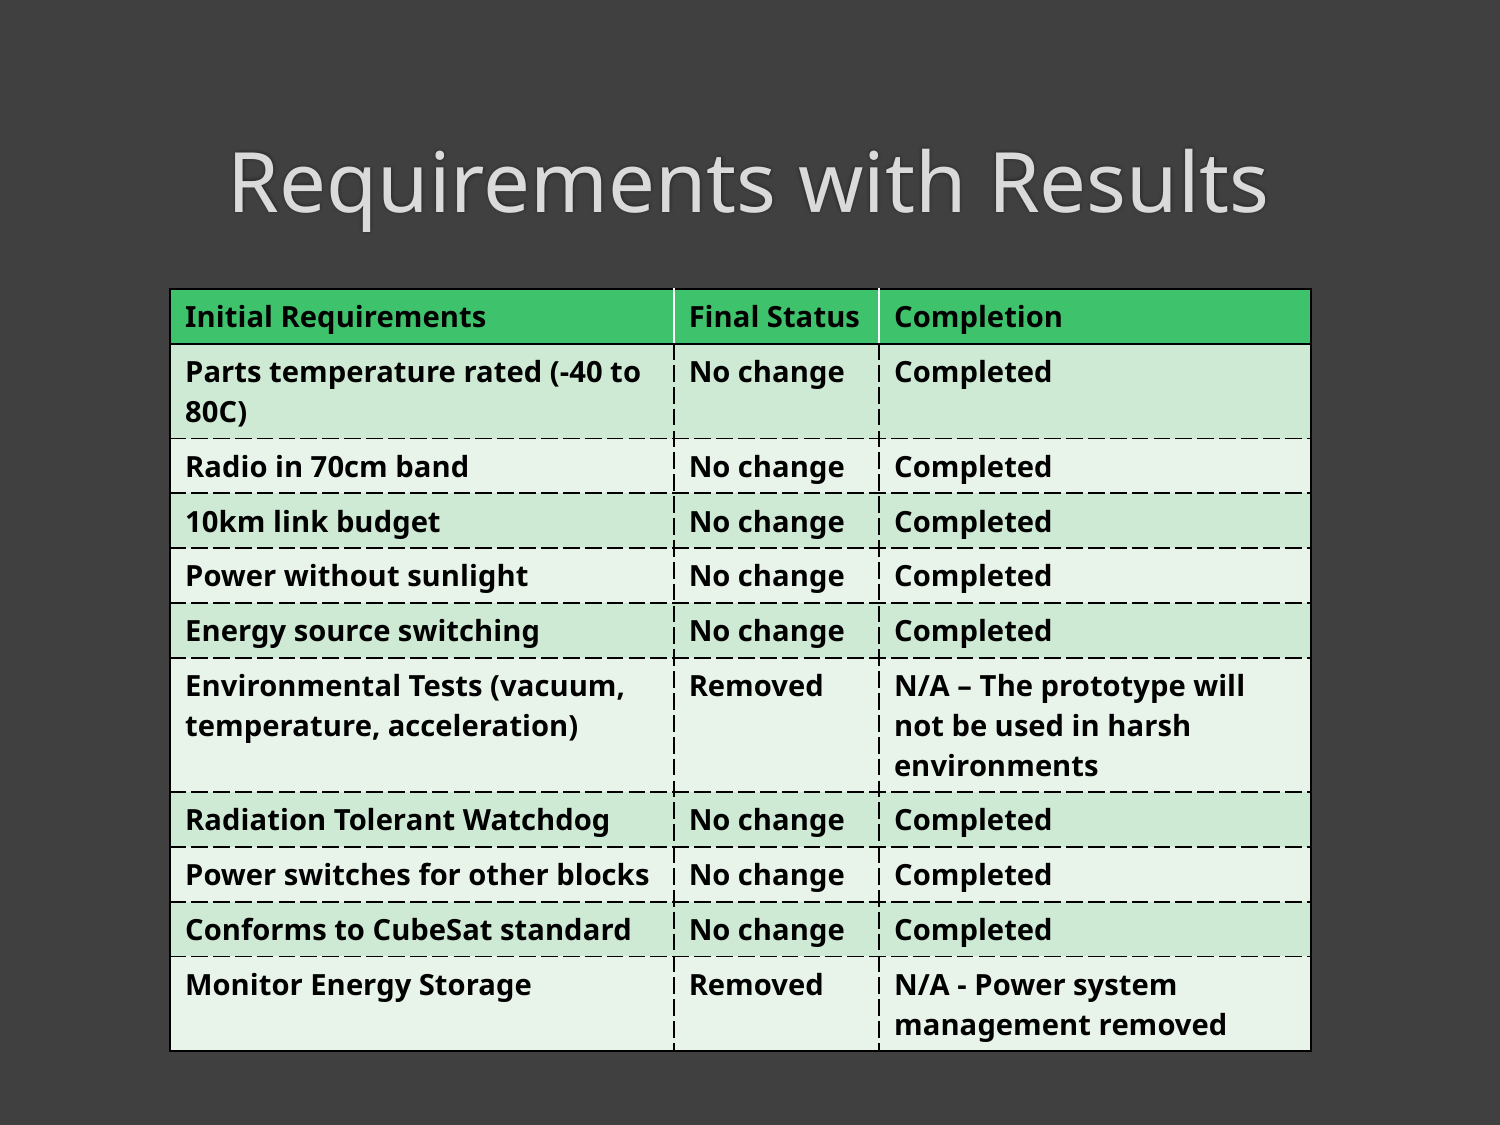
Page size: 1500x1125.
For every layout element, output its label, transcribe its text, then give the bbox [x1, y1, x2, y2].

table_cell No change [674, 548, 879, 603]
table_header Initial Requirements [171, 290, 673, 343]
table_header Completion [880, 290, 1310, 343]
table_cell Completed [879, 603, 1310, 658]
table_cell Completed [879, 439, 1310, 493]
table_cell No change [674, 493, 879, 548]
table_cell Removed [674, 658, 879, 792]
table_cell No change [674, 439, 879, 493]
table_cell Radio in 70cm band [171, 439, 674, 493]
table_cell Power without sunlight [171, 548, 674, 603]
table_cell Energy source switching [171, 603, 674, 658]
table_cell Completed [879, 345, 1310, 439]
table_cell Completed [879, 548, 1310, 603]
table_cell Radiation Tolerant Watchdog [171, 792, 674, 847]
table_cell 10km link budget [171, 493, 674, 548]
table_cell No change [674, 345, 879, 439]
table_cell Power switches for other blocks [171, 847, 674, 902]
table_cell Monitor Energy Storage [171, 956, 674, 1050]
table_cell Completed [879, 847, 1310, 902]
table_cell Parts temperature rated (-40 to 80C) [171, 345, 674, 439]
table_cell No change [674, 902, 879, 956]
table_cell N/A - Power system management removed [879, 956, 1310, 1050]
table_cell Completed [879, 792, 1310, 847]
table_cell Completed [879, 902, 1310, 956]
table_cell No change [674, 603, 879, 658]
table_cell No change [674, 792, 879, 847]
table_cell No change [674, 847, 879, 902]
table_cell Removed [674, 956, 879, 1050]
table_header Final Status [675, 290, 878, 343]
table_cell N/A – The prototype will not be used in harsh environments [879, 658, 1310, 792]
table_cell Environmental Tests (vacuum, temperature, acceleration) [171, 658, 674, 792]
table_cell Completed [879, 493, 1310, 548]
table_cell Conforms to CubeSat standard [171, 902, 674, 956]
title Requirements with Results [112, 99, 1387, 260]
